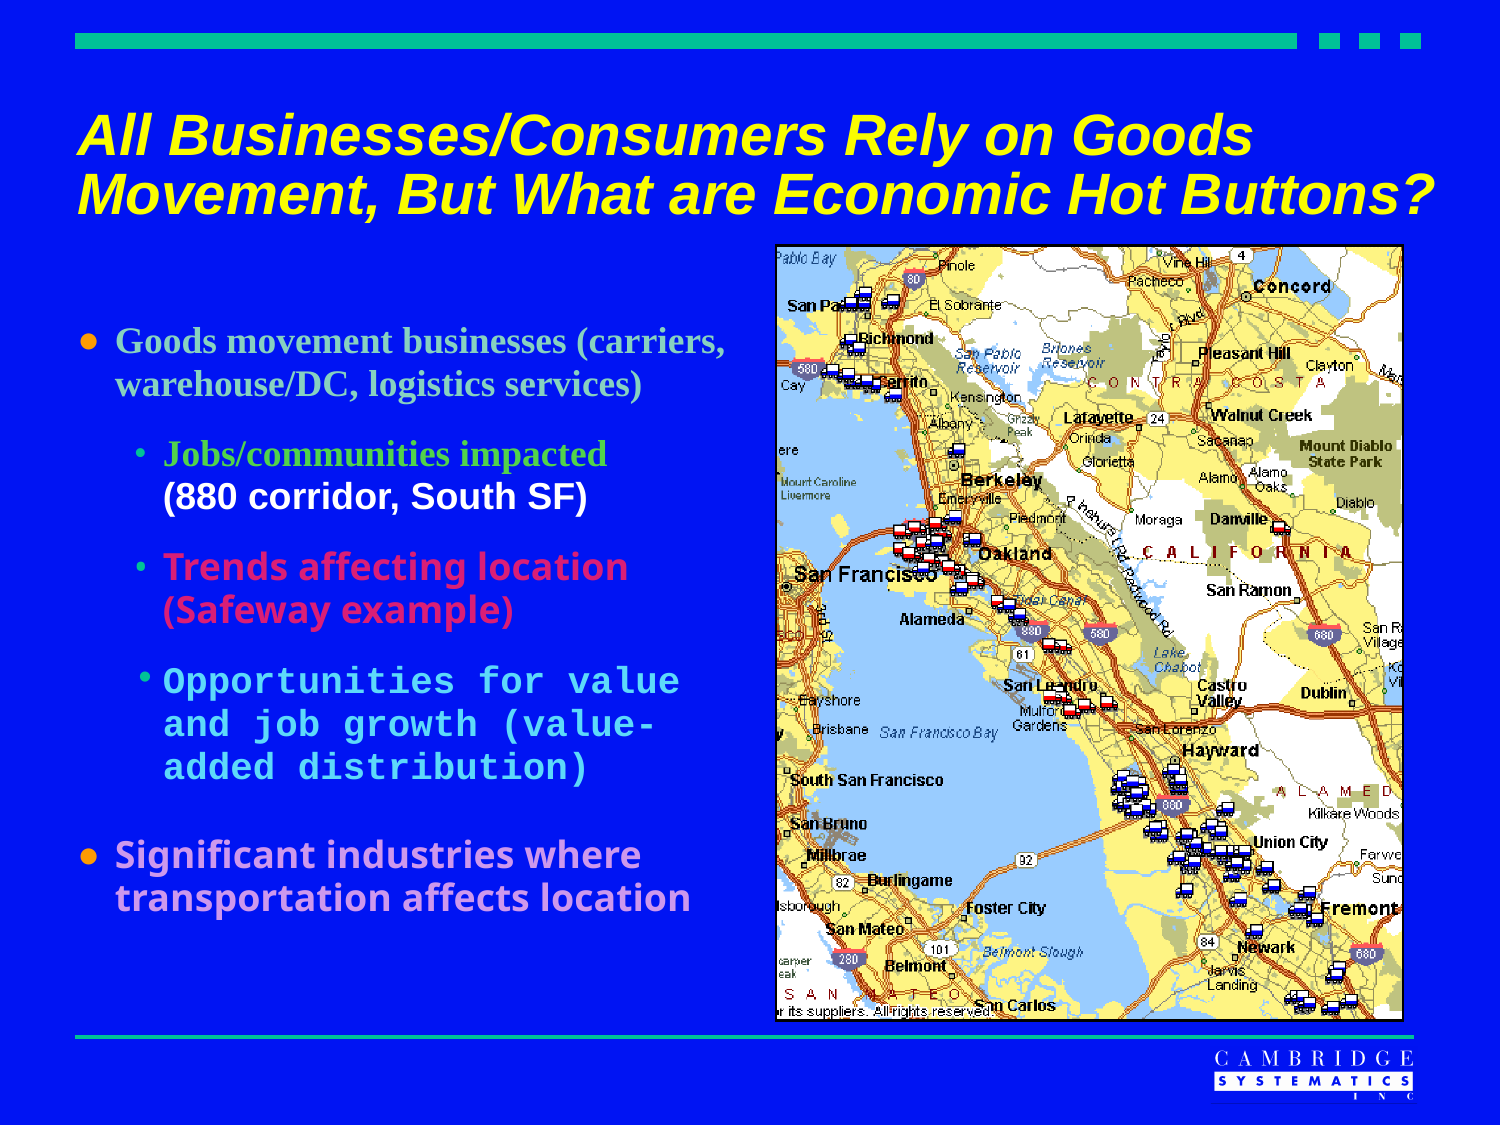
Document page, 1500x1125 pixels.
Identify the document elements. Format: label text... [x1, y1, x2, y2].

picture [776, 245, 1403, 1021]
list Goods movement businesses (carriers, warehouse/DC, logistics services) Jobs/communities impacted (880 corridor, South SF) Trends affecting location (Safeway example) Opportunities for value and job growth (value-added distribution) Significant industries where transportation affects location [62, 311, 771, 987]
picture [1210, 1046, 1418, 1104]
title All Businesses/Consumers Rely on Goods Movement, But What are Economic Hot Buttons? [62, 99, 1500, 200]
